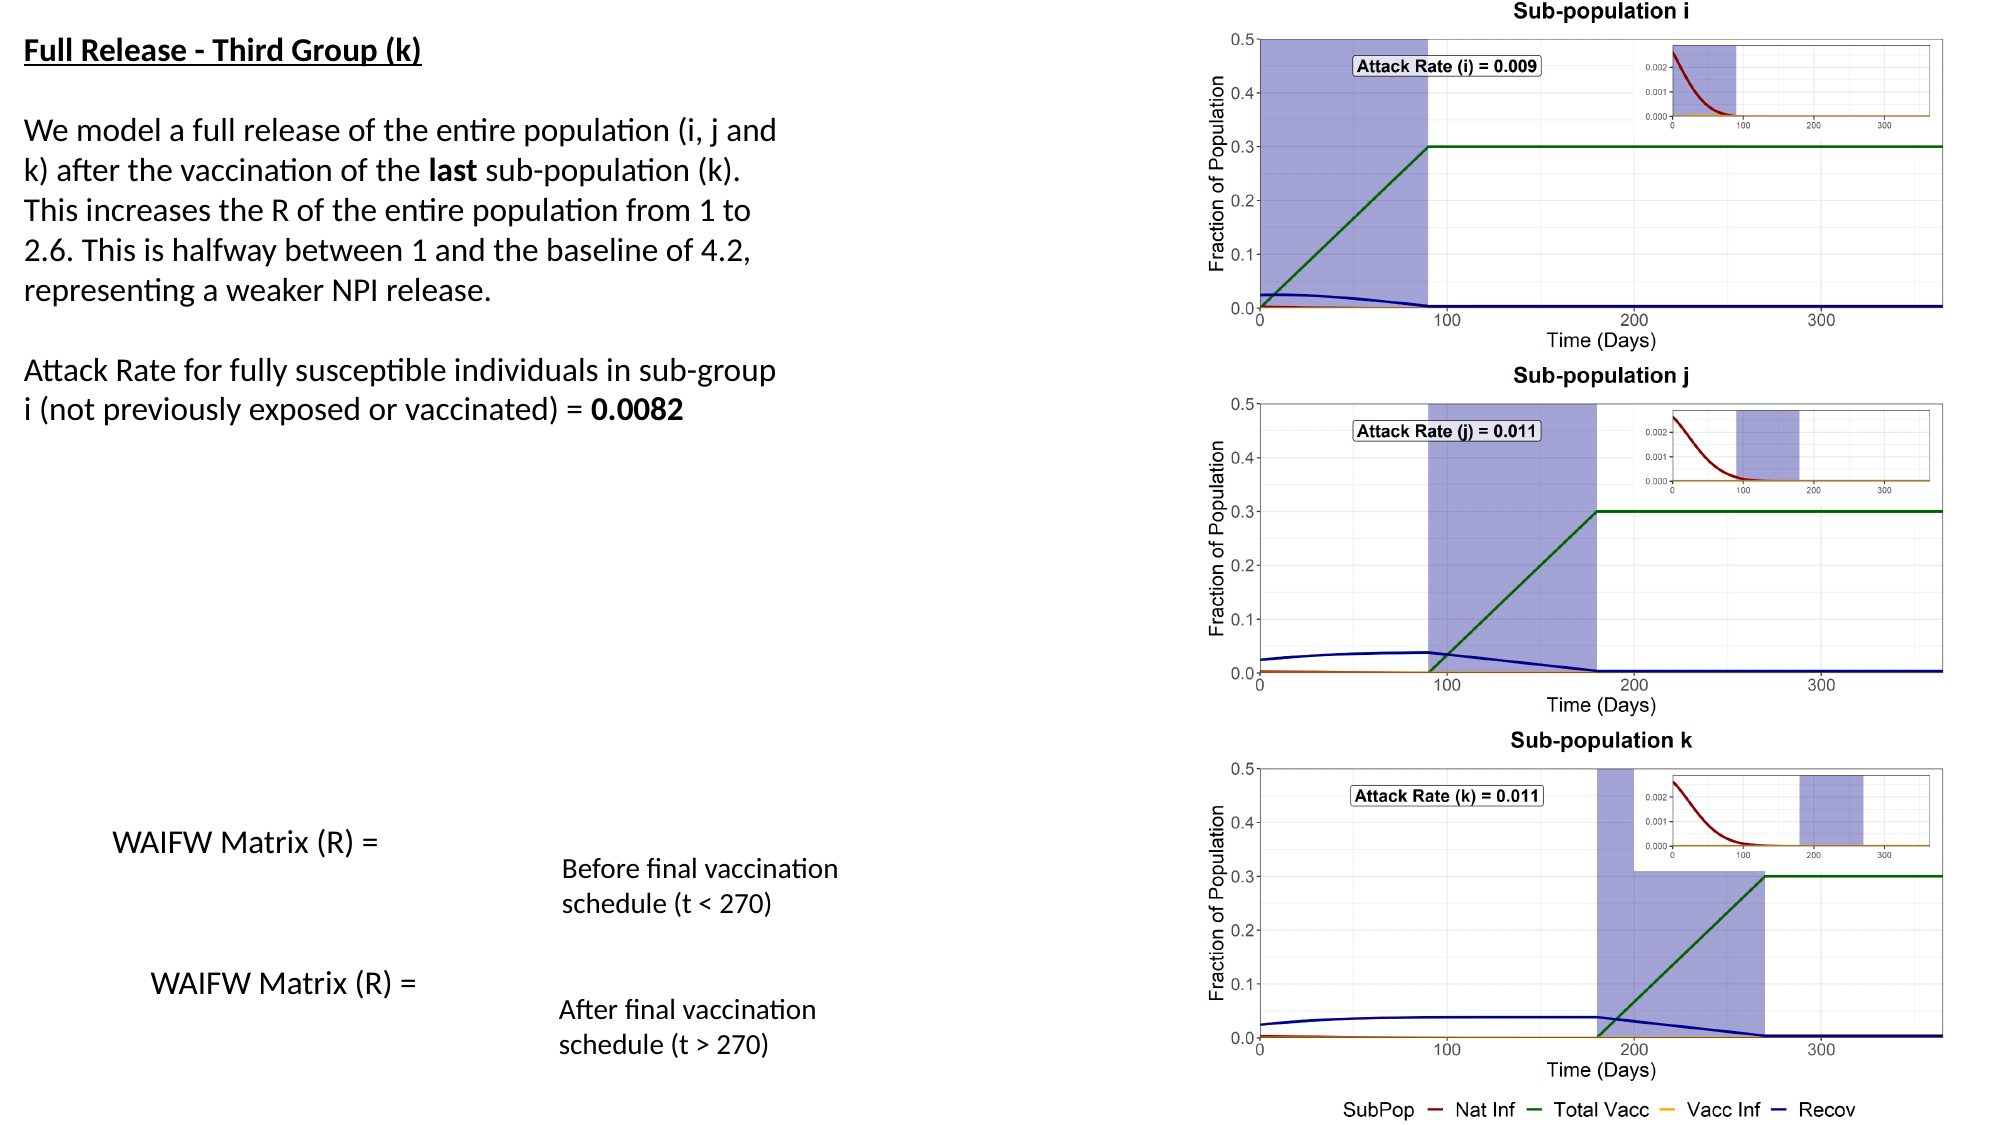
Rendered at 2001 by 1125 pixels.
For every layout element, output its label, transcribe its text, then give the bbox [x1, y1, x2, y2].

text_box Full Release - Third Group (k) We model a full release of the entire population (i, j and k) after the vaccination of the last sub-population (k). This increases the R of the entire population from 1 to 2.6. This is halfway between 1 and the baseline of 4.2, representing a weaker NPI release. Attack Rate for fully susceptible individuals in sub-group i (not previously exposed or vaccinated) = 0.0082 [9, 20, 804, 475]
text_box Before final vaccination schedule (t < 270) [547, 842, 882, 927]
picture [1196, 0, 2000, 1125]
text_box After final vaccination schedule (t > 270) [544, 982, 910, 1068]
